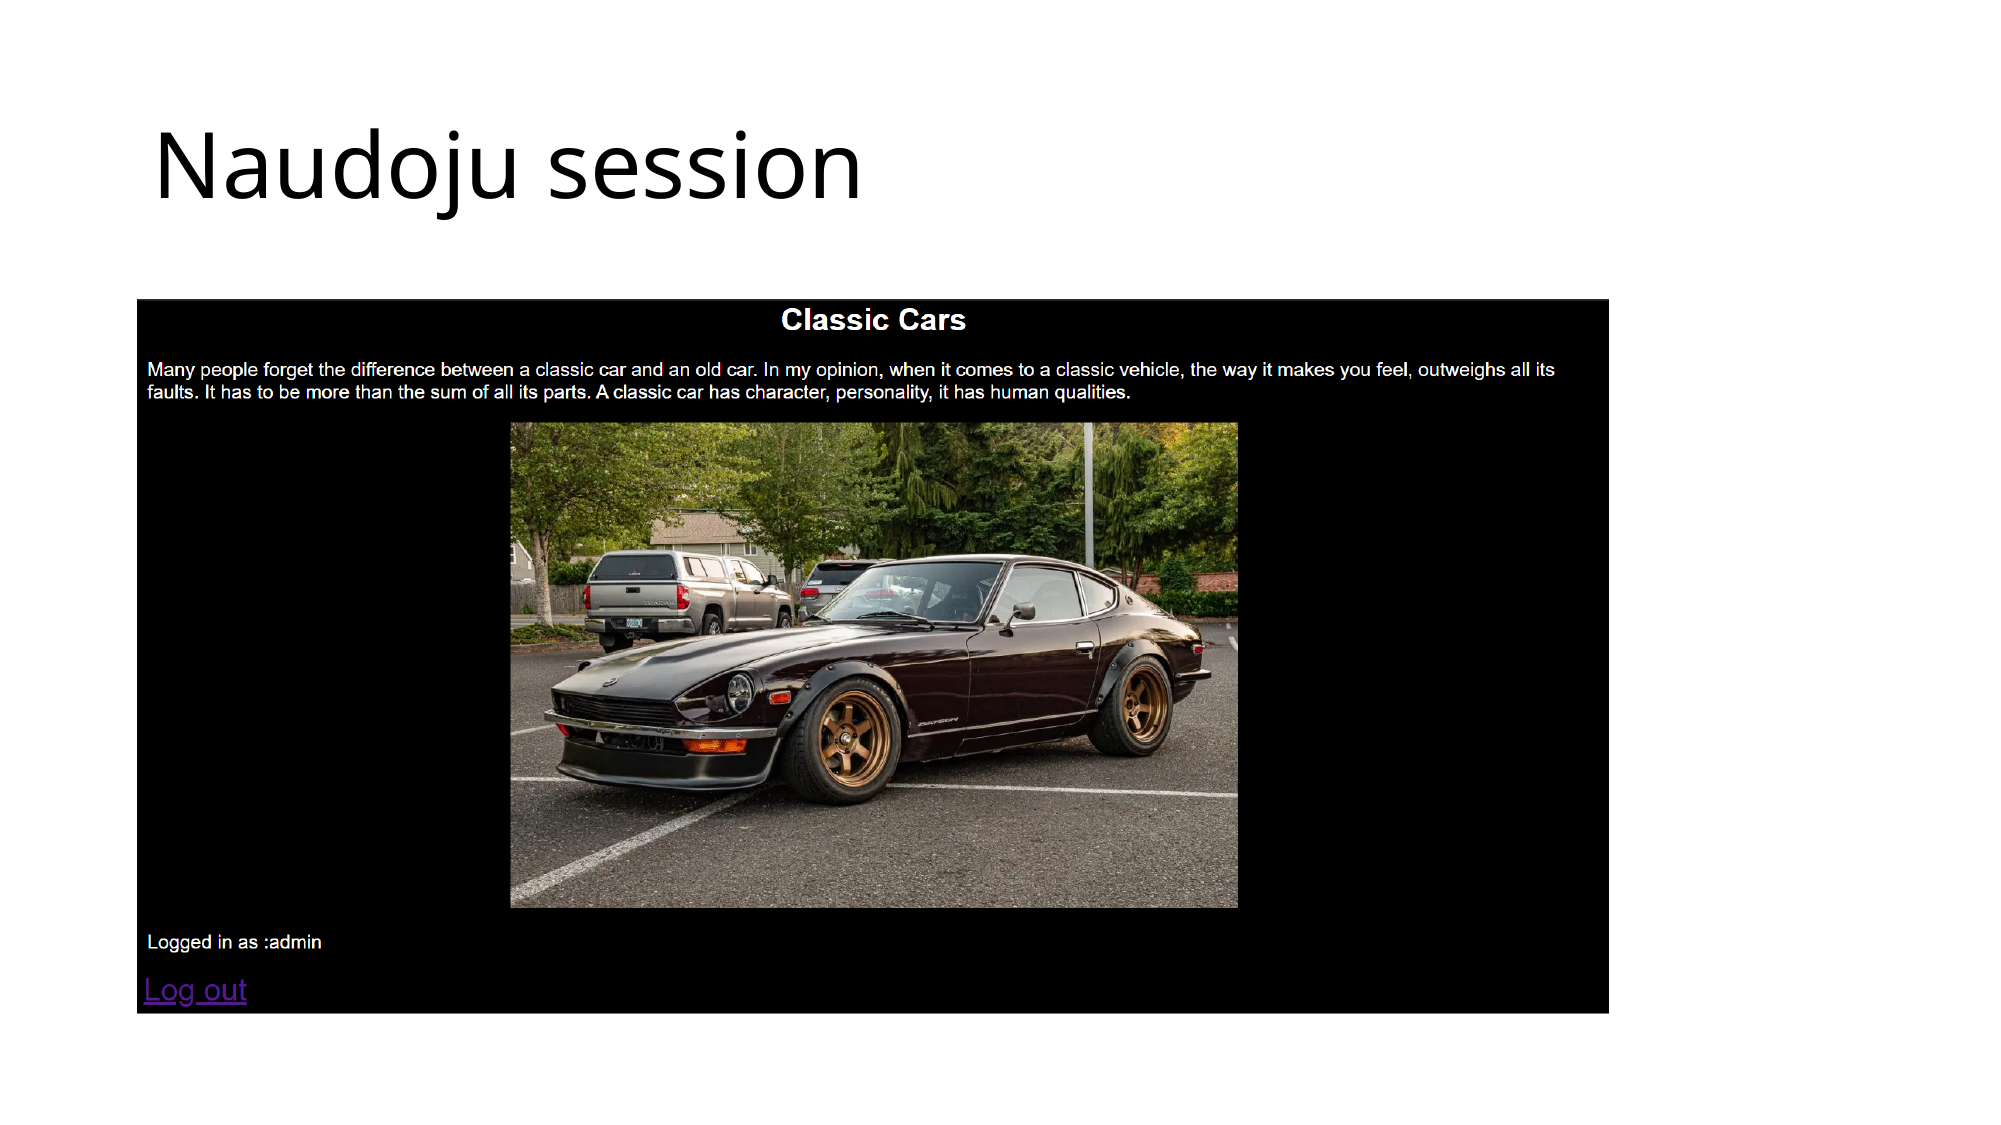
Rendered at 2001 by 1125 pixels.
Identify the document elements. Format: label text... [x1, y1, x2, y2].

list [137, 299, 1609, 1014]
title Naudoju session [137, 59, 1863, 278]
